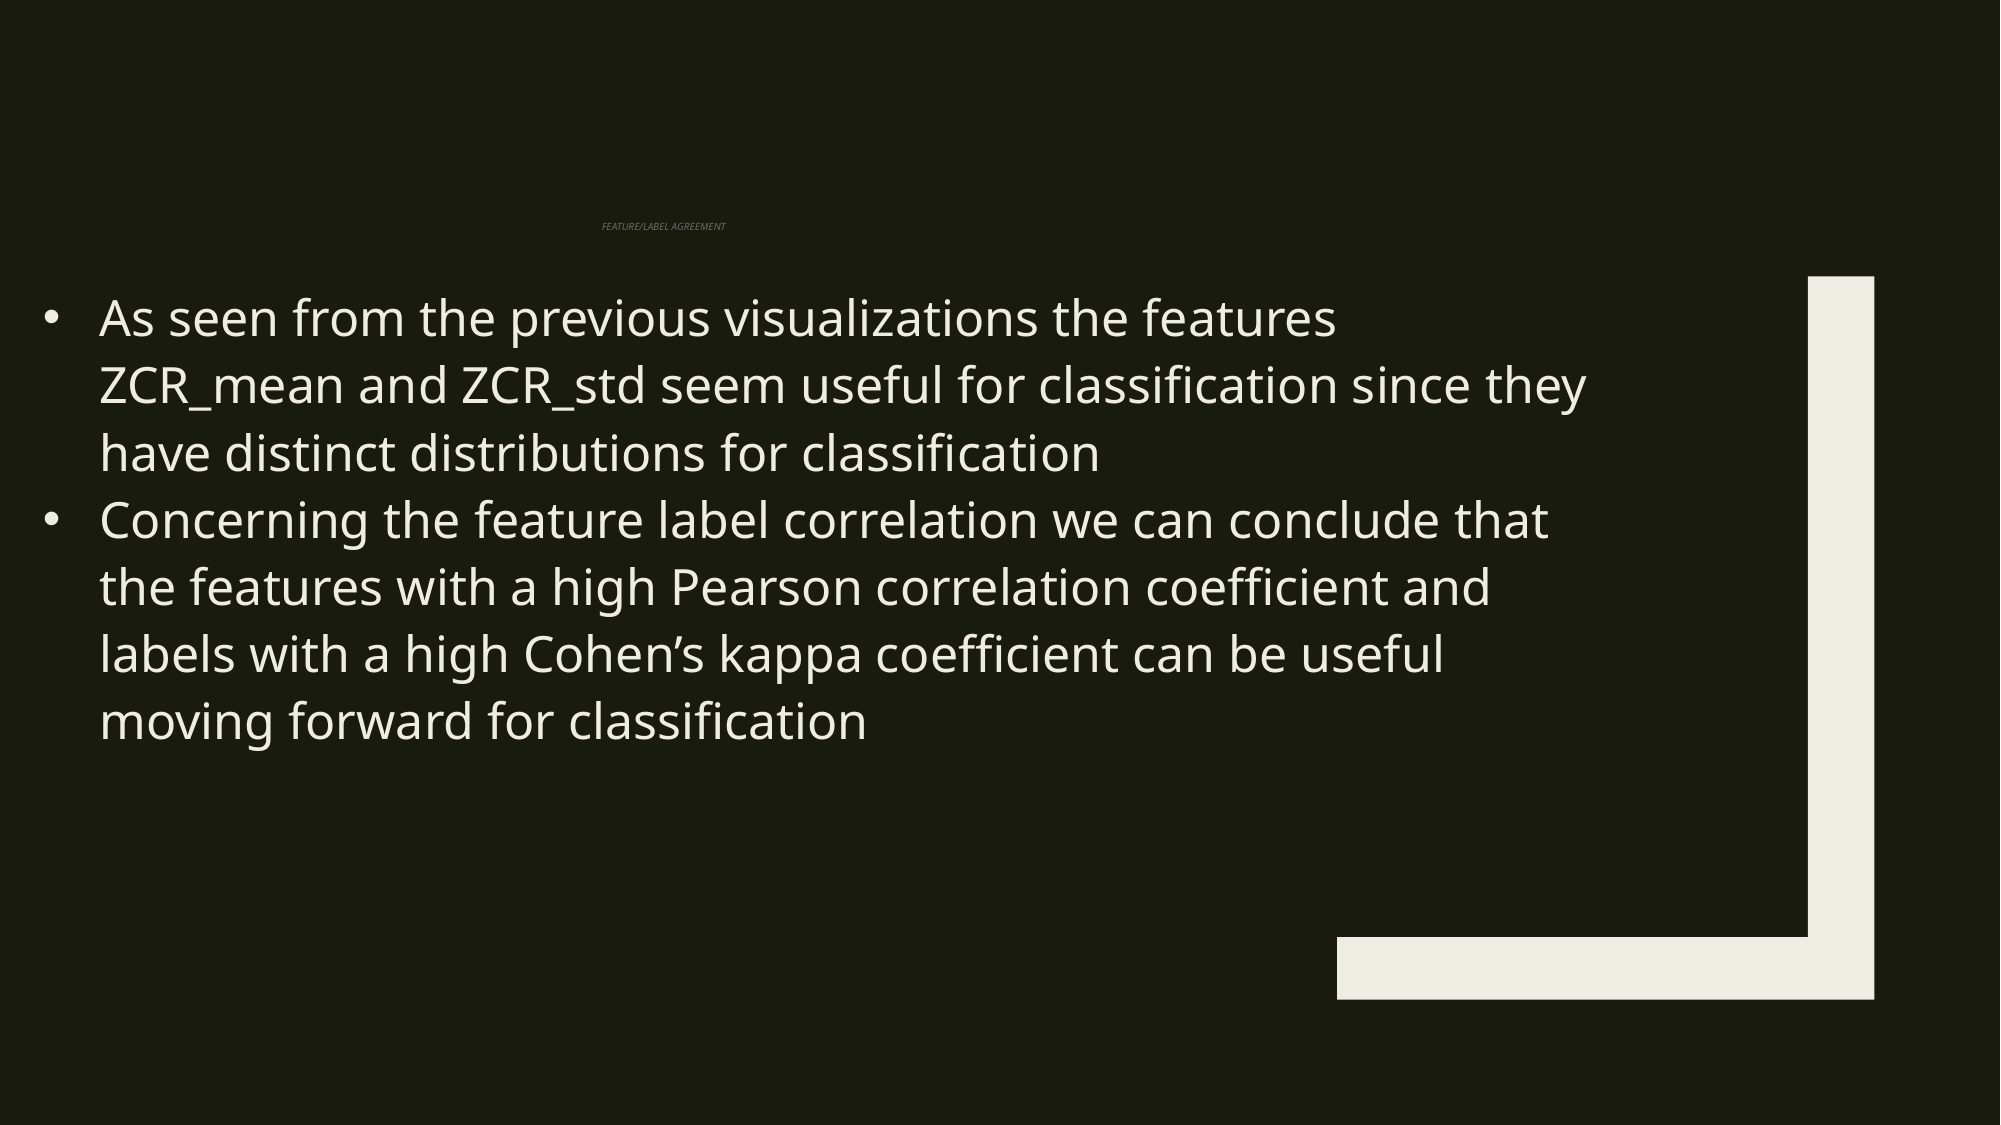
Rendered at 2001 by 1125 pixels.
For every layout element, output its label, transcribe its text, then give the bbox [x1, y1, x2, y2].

title Feature/Label agreement [0, 213, 744, 240]
list As seen from the previous visualizations the features ZCR_mean and ZCR_std seem useful for classification since they have distinct distributions for classification Concerning the feature label correlation we can conclude that the features with a high Pearson correlation coefficient and labels with a high Cohen’s kappa coefficient can be useful moving forward for classification [27, 272, 1605, 815]
